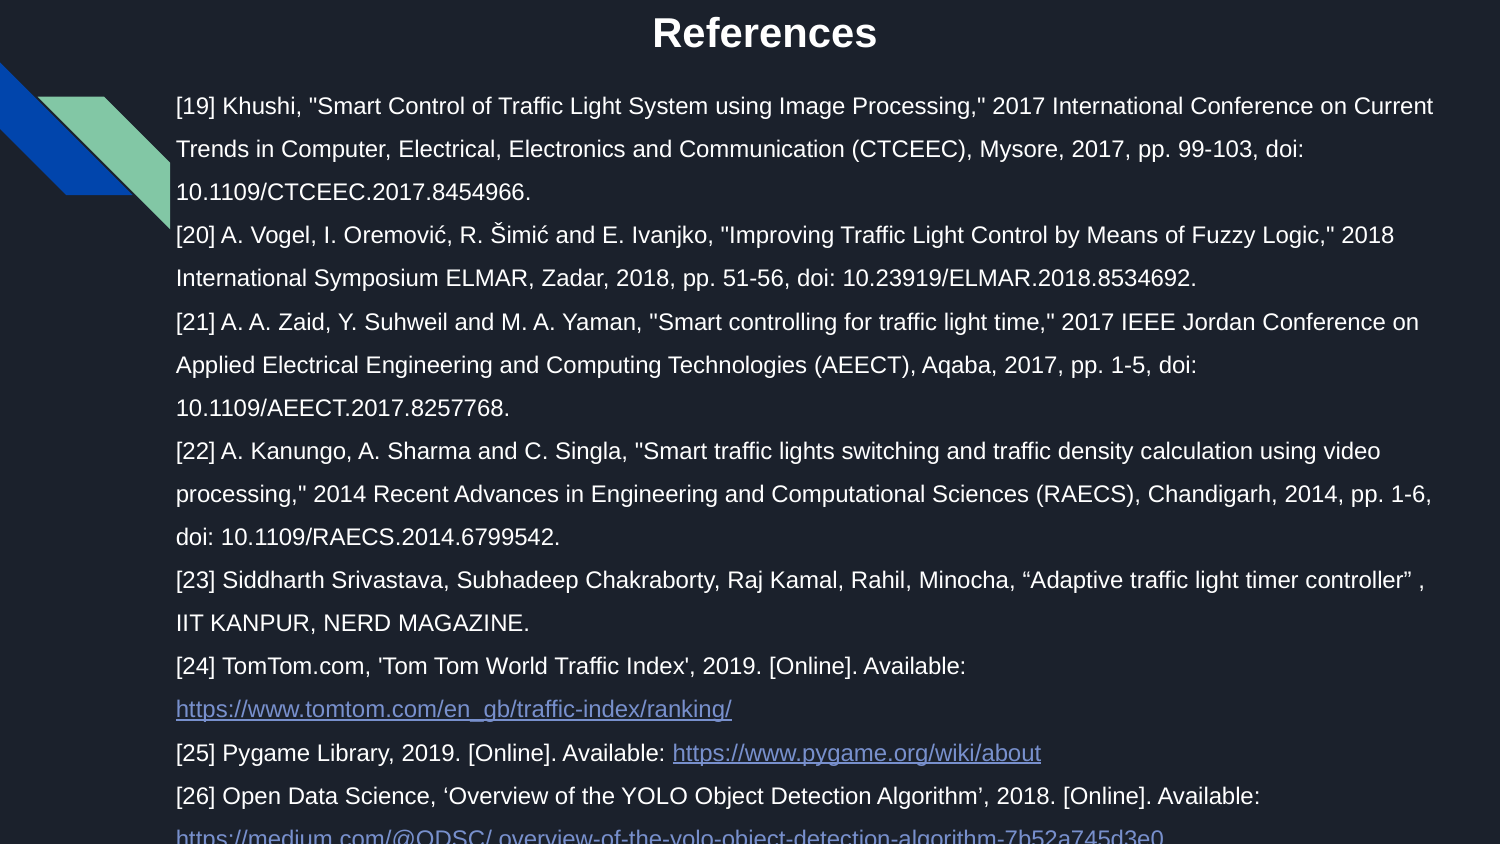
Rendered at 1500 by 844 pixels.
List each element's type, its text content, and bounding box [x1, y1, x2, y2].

title References [200, 0, 1330, 61]
list [19] Khushi, "Smart Control of Traffic Light System using Image Processing," 2017 International Conference on Current Trends in Computer, Electrical, Electronics and Communication (CTCEEC), Mysore, 2017, pp. 99-103, doi: 10.1109/CTCEEC.2017.8454966. [20] A. Vogel, I. Oremović, R. Šimić and E. Ivanjko, "Improving Traffic Light Control by Means of Fuzzy Logic," 2018 International Symposium ELMAR, Zadar, 2018, pp. 51-56, doi: 10.23919/ELMAR.2018.8534692. [21] A. A. Zaid, Y. Suhweil and M. A. Yaman, "Smart controlling for traffic light time," 2017 IEEE Jordan Conference on Applied Electrical Engineering and Computing Technologies (AEECT), Aqaba, 2017, pp. 1-5, doi: 10.1109/AEECT.2017.8257768. [22] A. Kanungo, A. Sharma and C. Singla, "Smart traffic lights switching and traffic density calculation using video processing," 2014 Recent Advances in Engineering and Computational Sciences (RAECS), Chandigarh, 2014, pp. 1-6, doi: 10.1109/RAECS.2014.6799542. [23] Siddharth Srivastava, Subhadeep Chakraborty, Raj Kamal, Rahil, Minocha, “Adaptive traffic light timer controller” , IIT KANPUR, NERD MAGAZINE. [24] TomTom.com, 'Tom Tom World Traffic Index', 2019. [Online]. Available: https://www.tomtom.com/en_gb/traffic-index/ranking/ [25] Pygame Library, 2019. [Online]. Available: https://www.pygame.org/wiki/about [26] Open Data Science, ‘Overview of the YOLO Object Detection Algorithm’, 2018. [Online]. Available: https://medium.com/@ODSC/ overview-of-the-yolo-object-detection-algorithm-7b52a745d3e0 [160, 61, 1459, 801]
